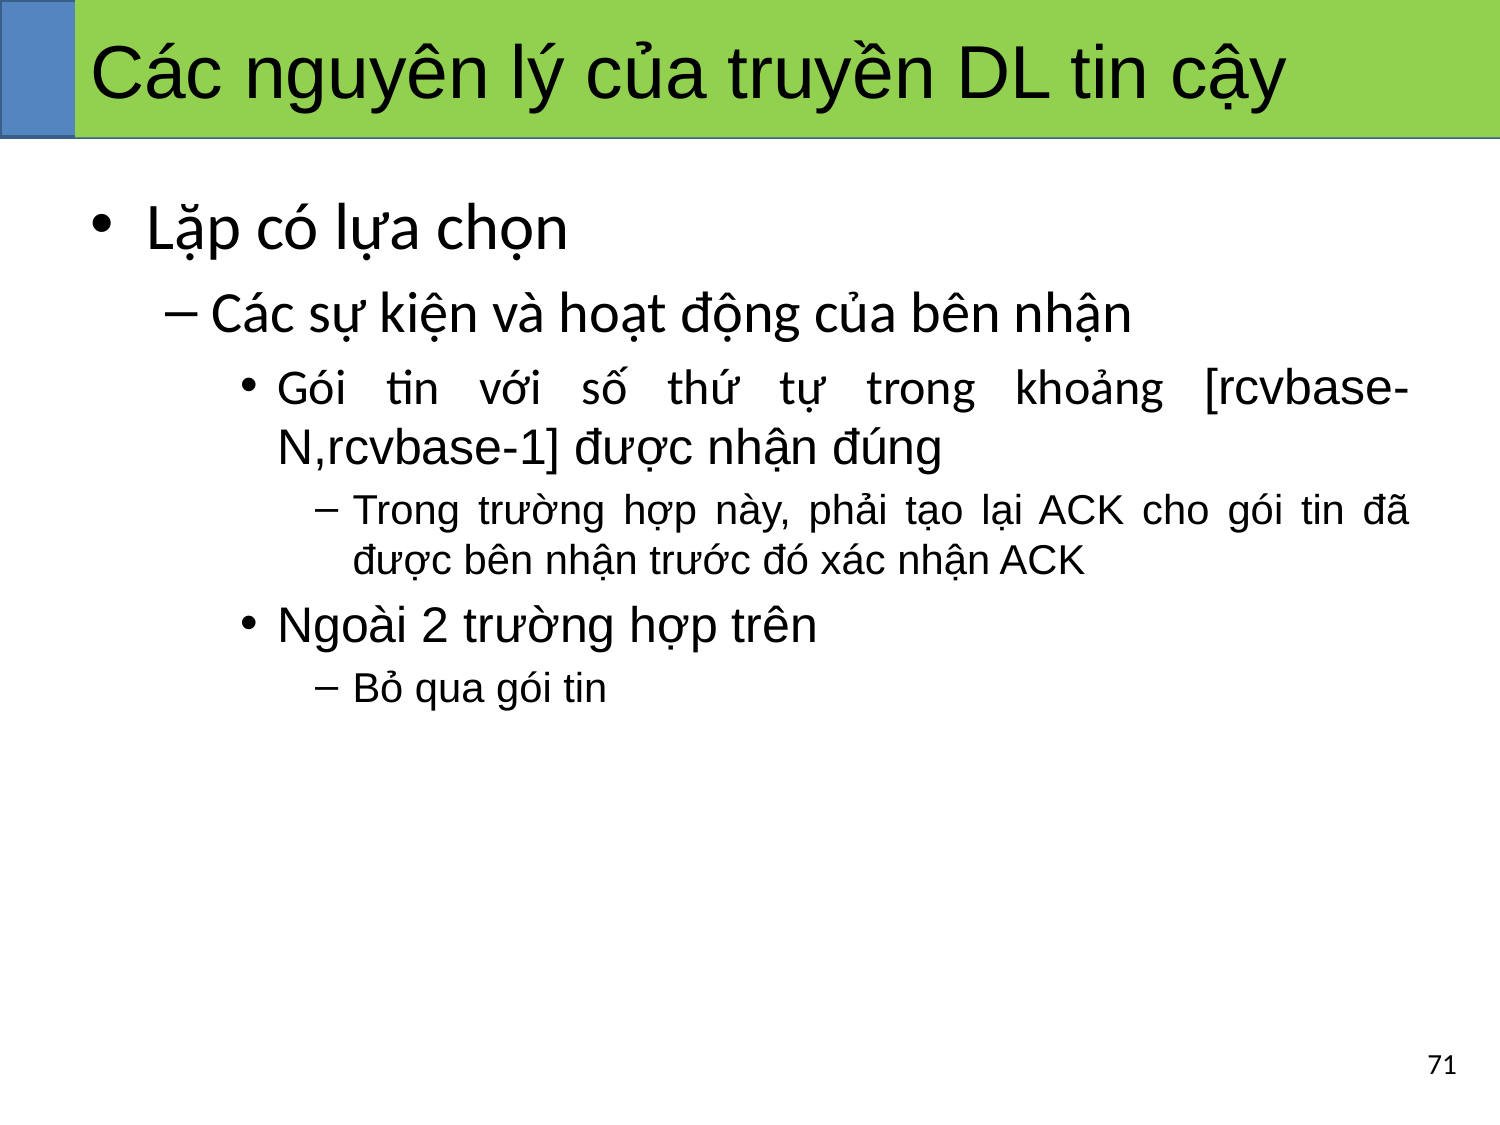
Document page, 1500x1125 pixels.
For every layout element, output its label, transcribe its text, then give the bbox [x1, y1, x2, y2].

list Lặp có lựa chọn Các sự kiện và hoạt động của bên nhận Gói tin với số thứ tự trong khoảng [rcvbase-N,rcvbase-1] được nhận đúng Trong trường hợp này, phải tạo lại ACK cho gói tin đã được bên nhận trước đó xác nhận ACK Ngoài 2 trường hợp trên Bỏ qua gói tin [75, 174, 1425, 1038]
slide_number ‹#› [1412, 1037, 1488, 1098]
title Các nguyên lý của truyền DL tin cậy [75, 0, 1500, 138]
